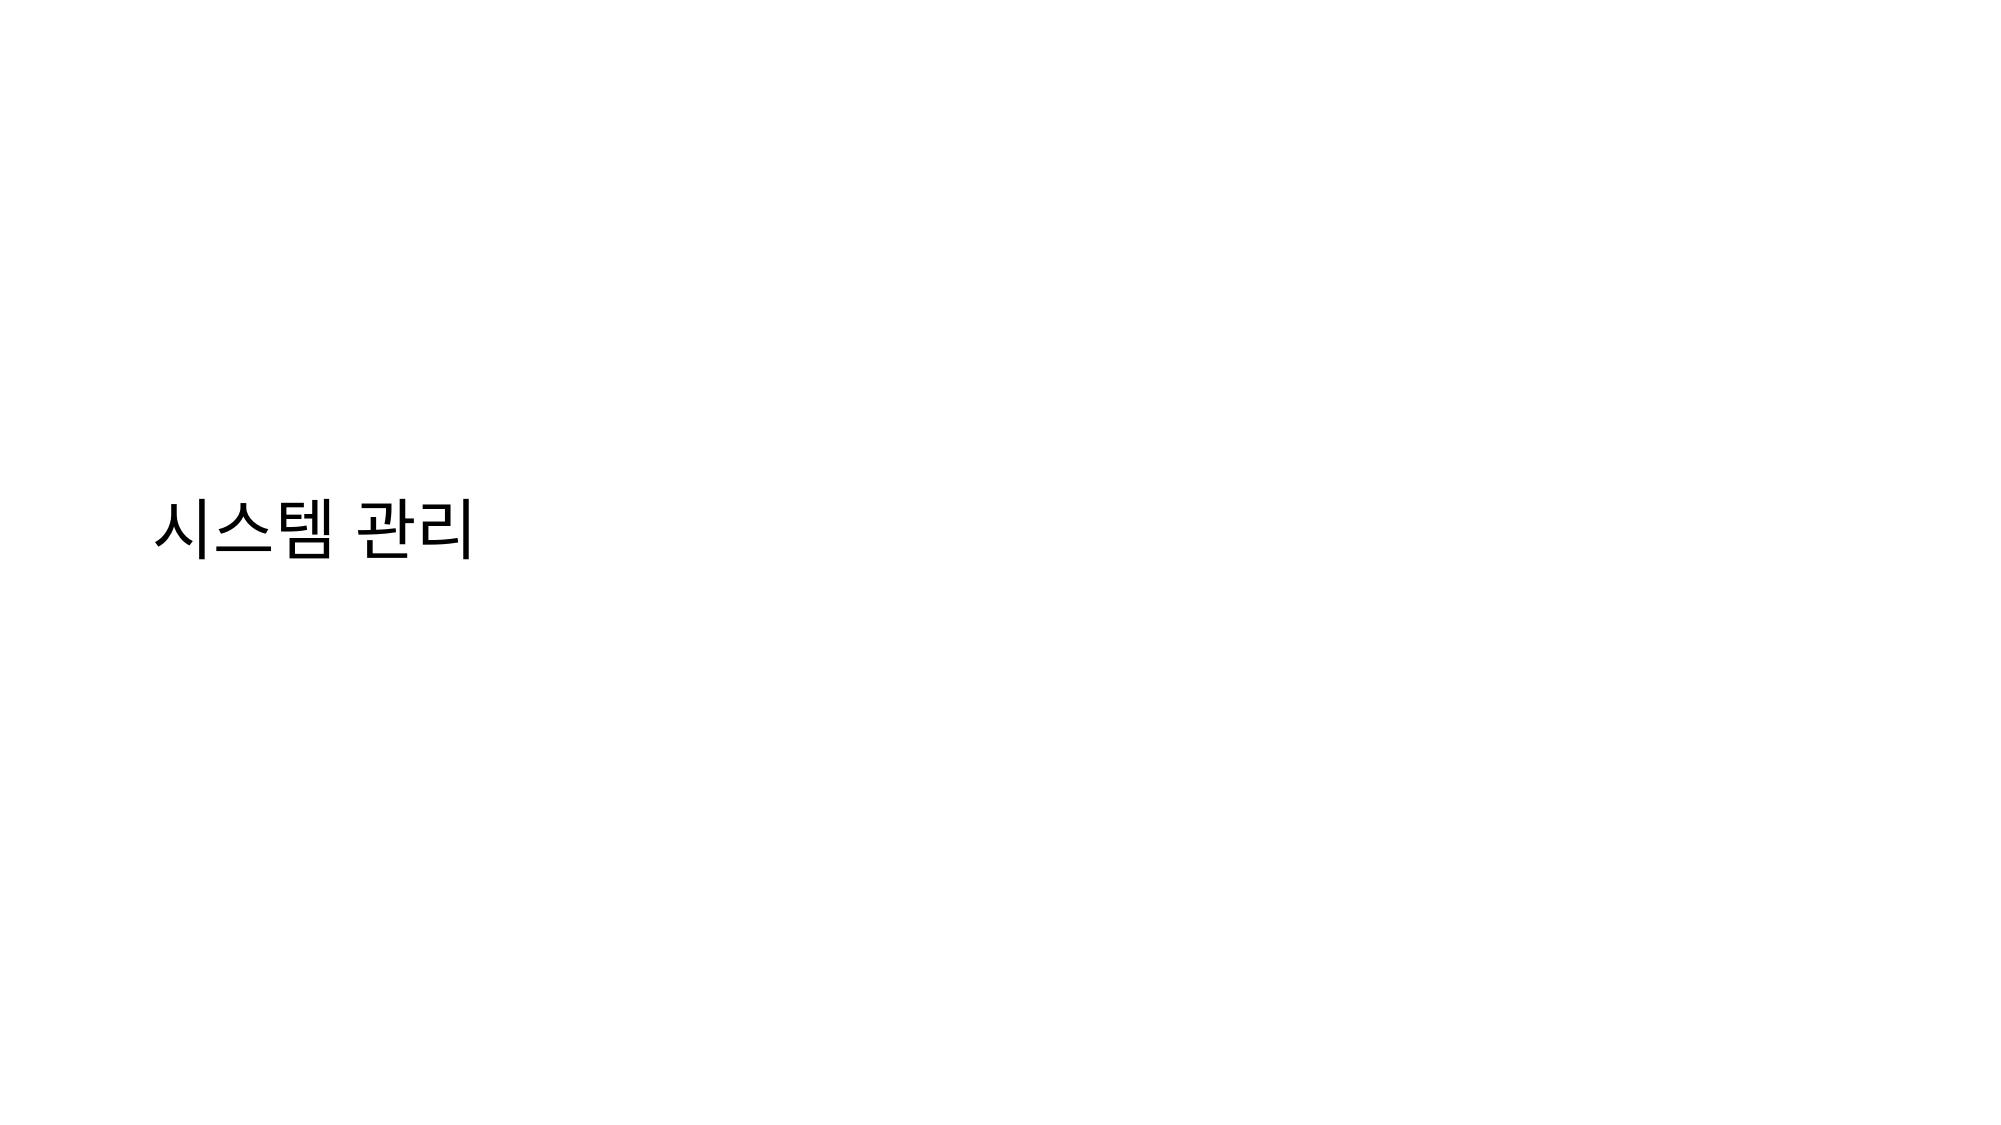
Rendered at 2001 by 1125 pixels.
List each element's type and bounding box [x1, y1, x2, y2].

title [137, 424, 1863, 642]
